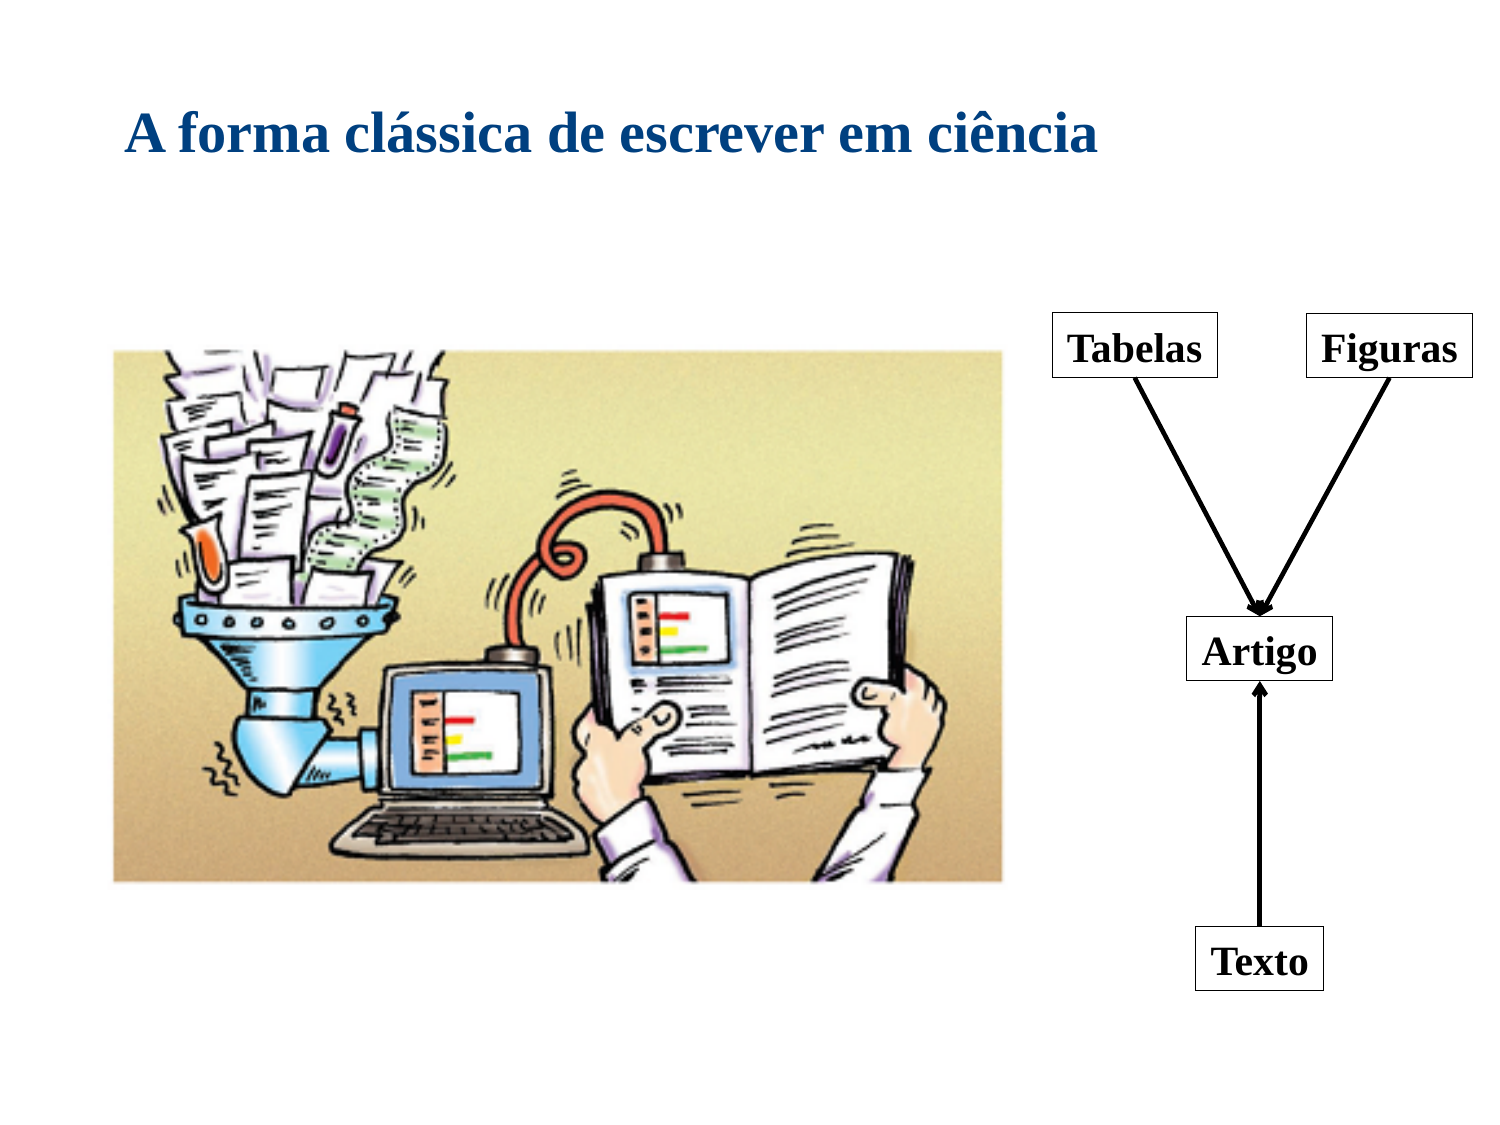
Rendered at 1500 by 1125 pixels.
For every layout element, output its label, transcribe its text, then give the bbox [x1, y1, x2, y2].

text_box Texto [1195, 926, 1324, 991]
text_box A forma clássica de escrever em ciência [109, 86, 1115, 172]
text_box Figuras [1306, 313, 1473, 378]
text_box Tabelas [1052, 312, 1218, 378]
text_box Artigo [1186, 617, 1333, 681]
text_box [1259, 378, 1390, 617]
picture [104, 343, 1013, 890]
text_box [1134, 378, 1259, 617]
